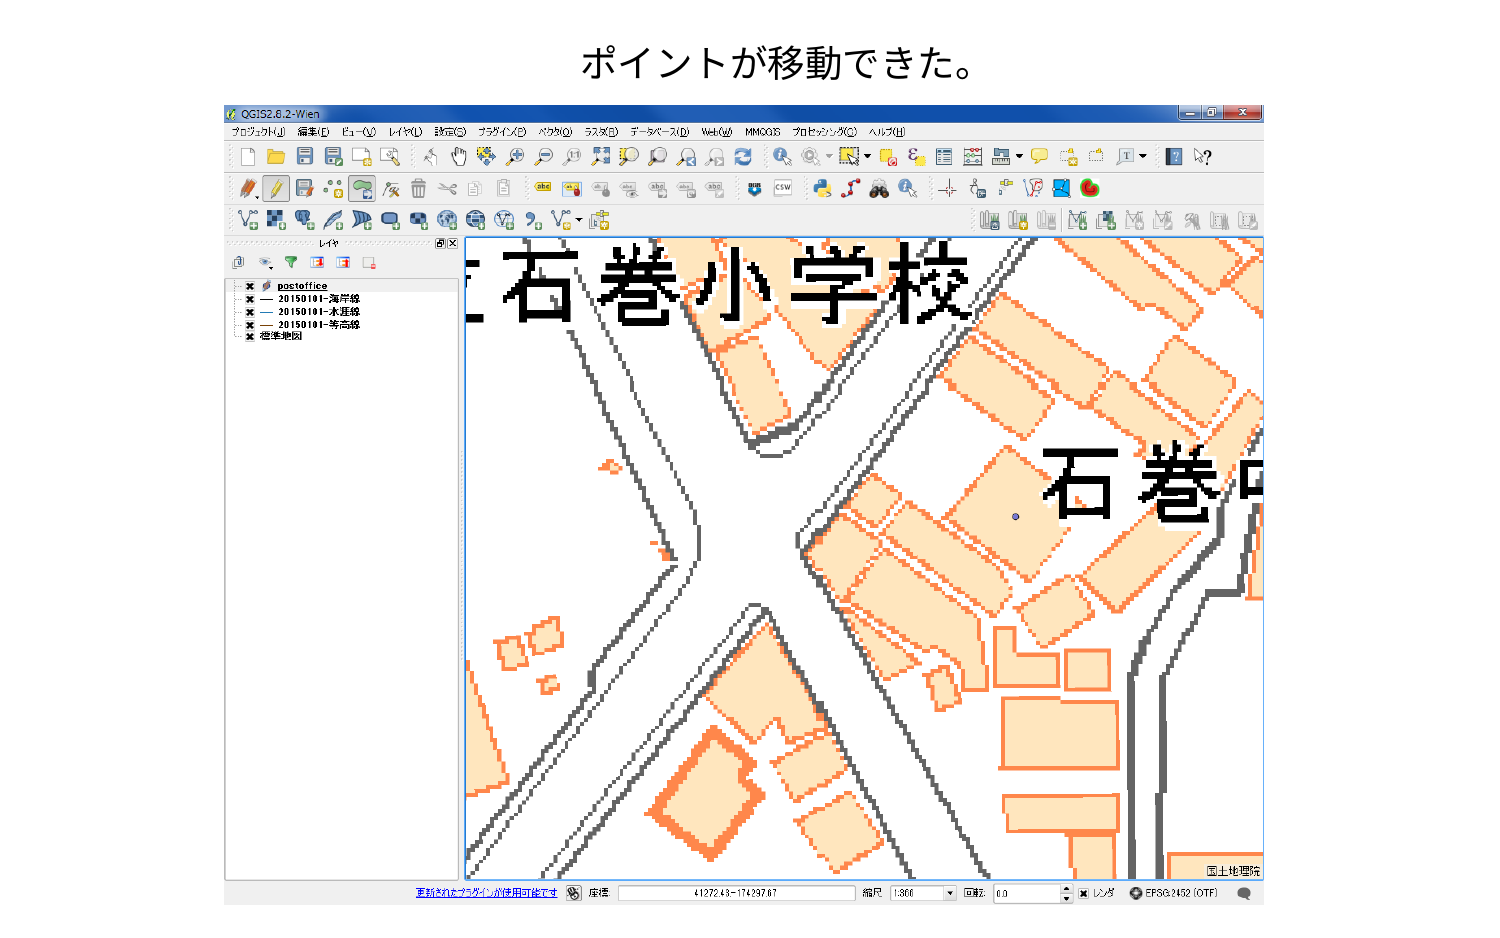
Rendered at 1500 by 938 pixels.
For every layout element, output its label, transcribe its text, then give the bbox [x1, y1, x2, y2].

picture [224, 105, 1264, 905]
text_box ポイントが移動できた。 [565, 32, 1008, 93]
